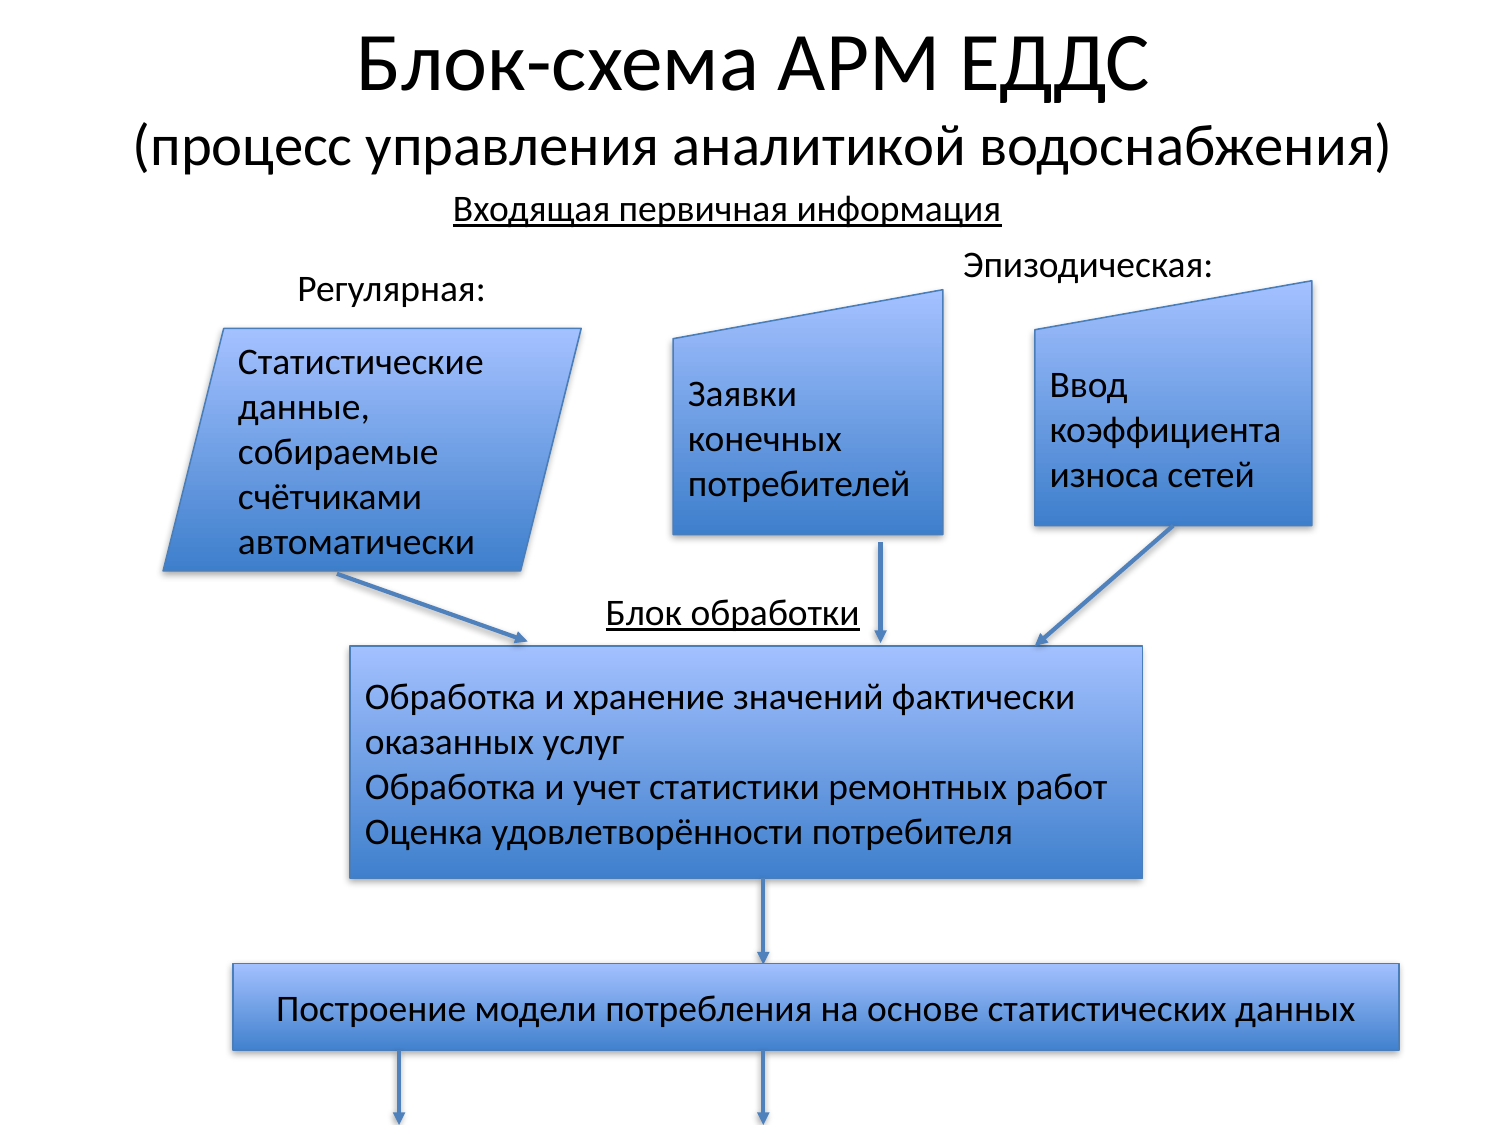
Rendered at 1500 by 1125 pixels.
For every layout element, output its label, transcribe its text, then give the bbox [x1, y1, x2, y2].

text_box Статистические данные, собираемые счётчиками автоматически [162, 327, 582, 572]
text_box Входящая первичная информация [438, 176, 1089, 237]
title Блок-схема АРМ ЕДДС (процесс управления аналитикой водоснабжения) [88, 0, 1439, 186]
text_box Построение модели потребления на основе статистических данных [232, 963, 1400, 1051]
text_box Заявки конечных потребителей [672, 293, 944, 536]
text_box Обработка и хранение значений фактически оказанных услуг Обработка и учет статистики ремонтных работ Оценка удовлетворённости потребителя [349, 645, 1143, 879]
text_box Блок обработки [590, 580, 873, 641]
text_box Регулярная: [275, 256, 508, 317]
text_box Эпизодическая: [920, 232, 1257, 293]
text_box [336, 573, 528, 642]
text_box Ввод коэффициента износа сетей [1034, 279, 1313, 527]
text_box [1034, 525, 1174, 647]
